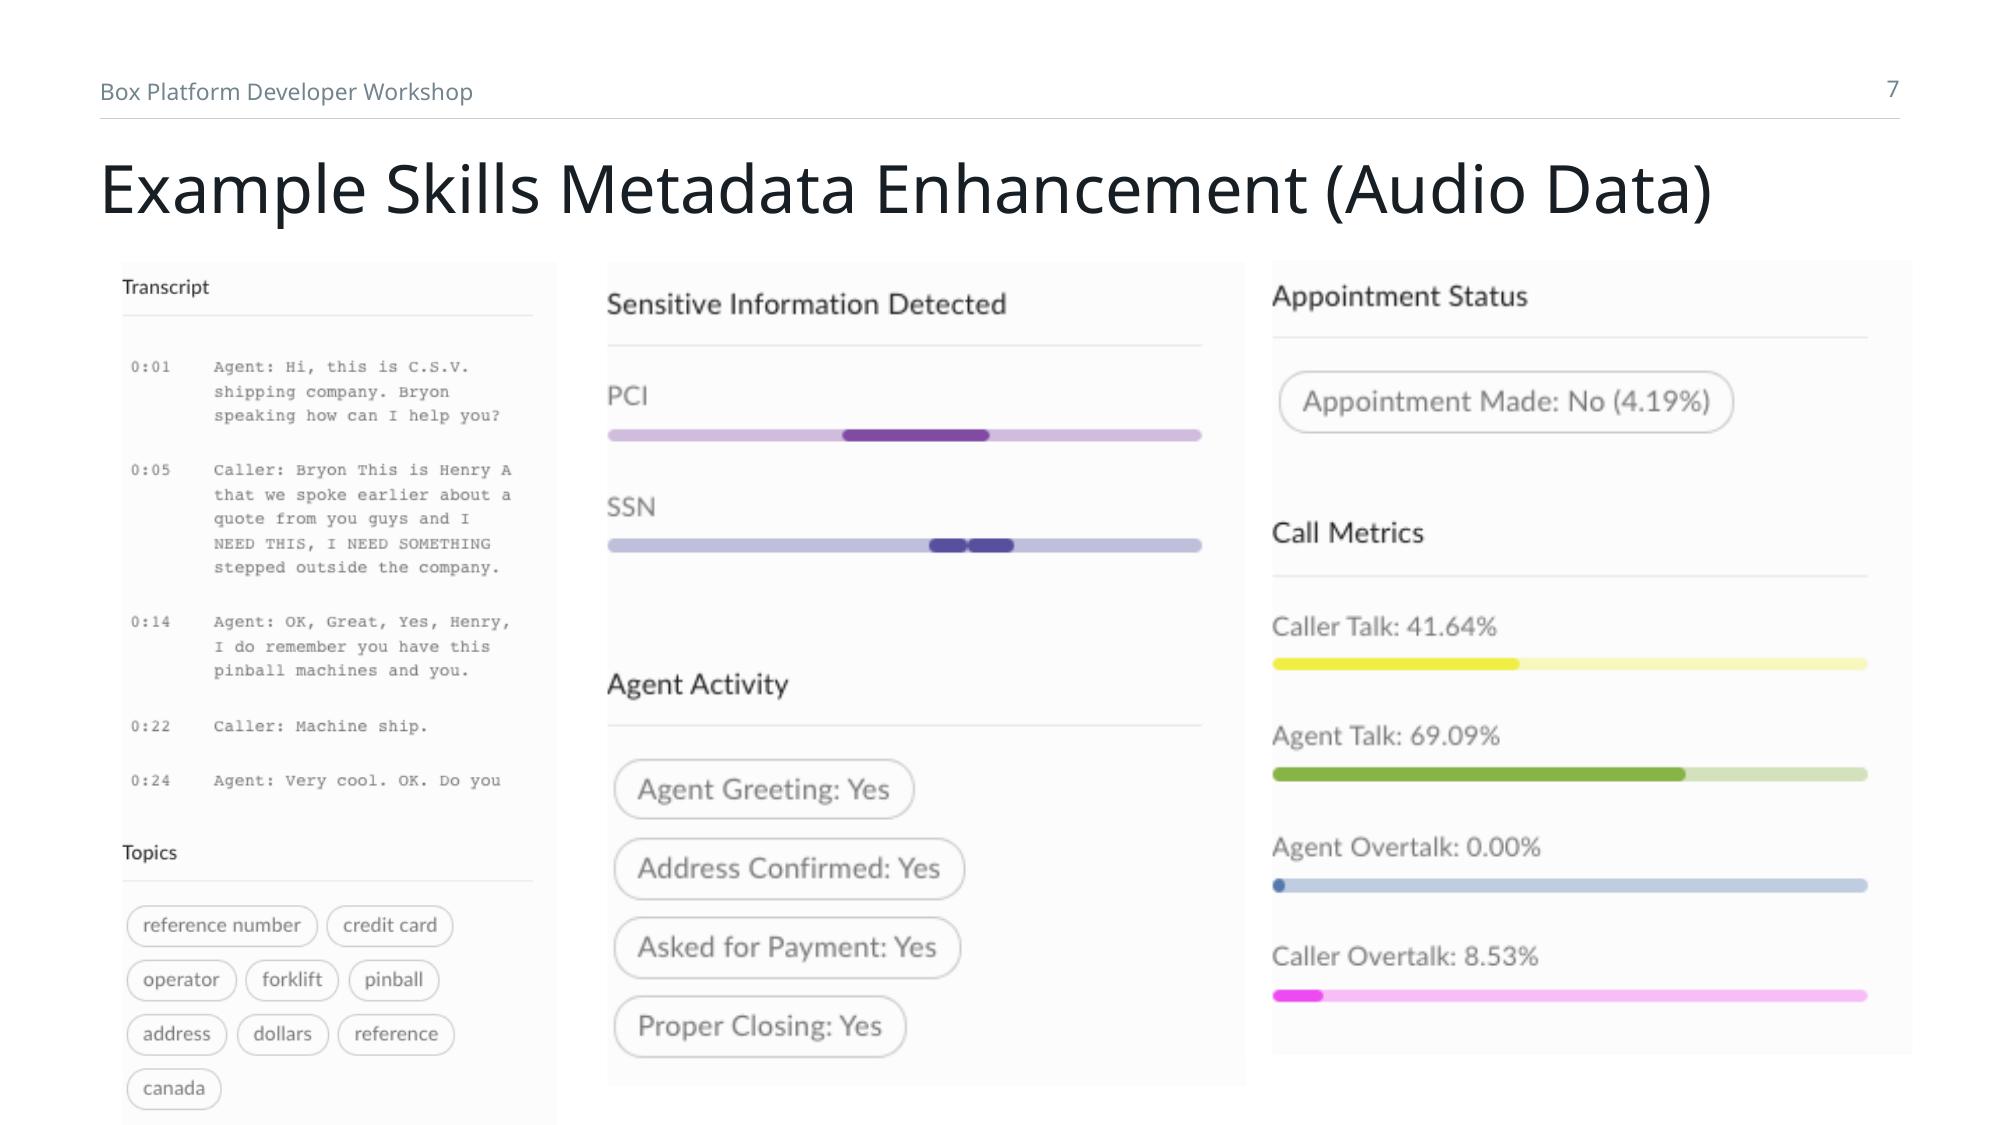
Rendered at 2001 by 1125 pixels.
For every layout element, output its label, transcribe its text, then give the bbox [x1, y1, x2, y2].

picture [583, 260, 1927, 1103]
title Example Skills Metadata Enhancement (Audio Data) [99, 147, 1900, 234]
picture [106, 262, 557, 1125]
